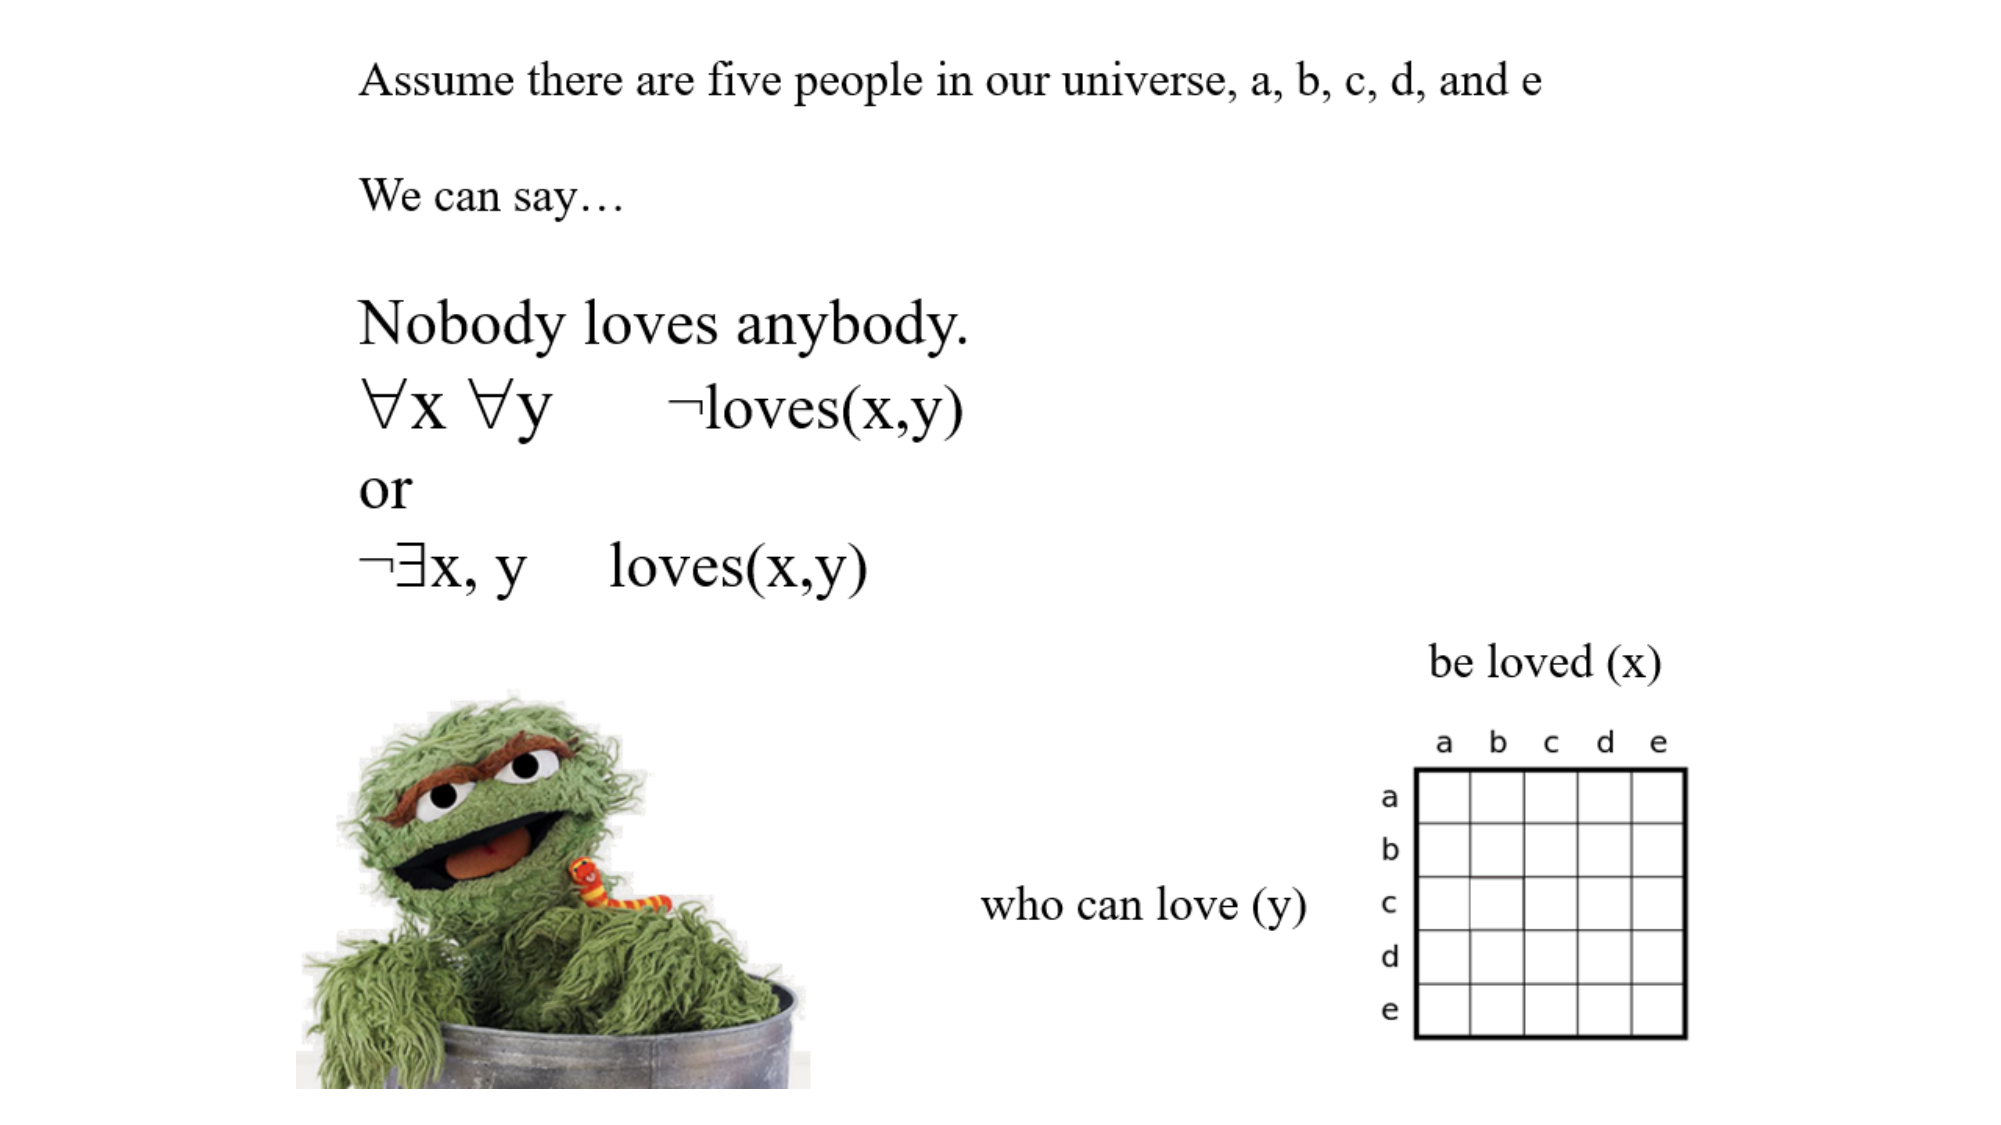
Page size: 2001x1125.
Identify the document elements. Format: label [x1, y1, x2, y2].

picture [296, 36, 1704, 1089]
